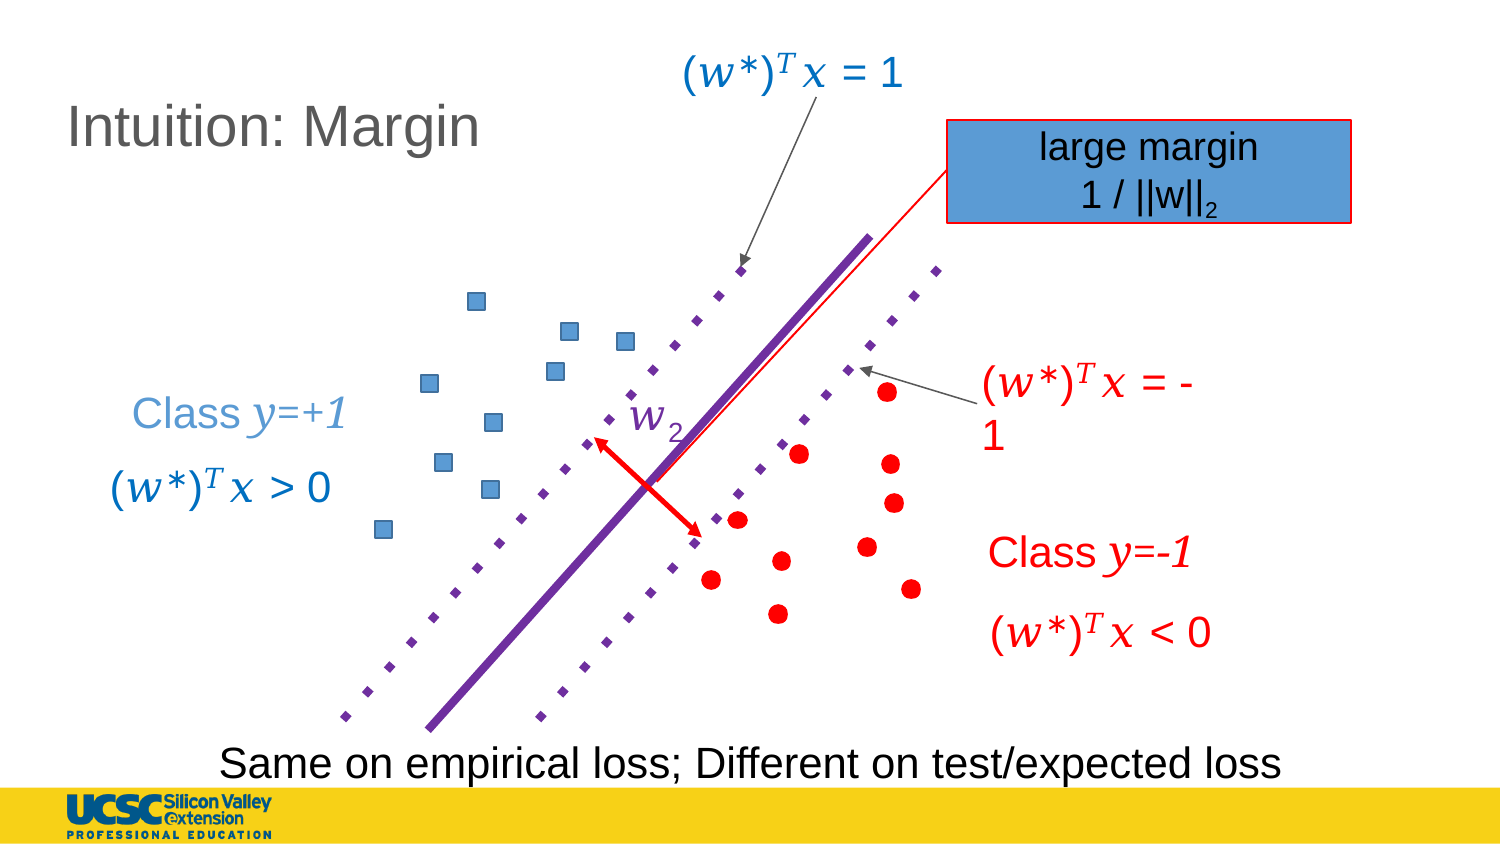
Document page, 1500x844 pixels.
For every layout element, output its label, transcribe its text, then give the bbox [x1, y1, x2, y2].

text_box (𝑤∗)𝑇𝑥 = -1 [977, 348, 1214, 460]
title Intuition: Margin [817, 72, 1449, 167]
text_box (𝑤∗)𝑇𝑥 = 1 [677, 38, 955, 97]
title Intuition: Margin [51, 72, 739, 167]
picture [60, 787, 277, 844]
text_box Class y=+1 [129, 383, 325, 438]
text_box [330, 168, 948, 734]
text_box (𝑤∗)𝑇𝑥 > 0 [105, 453, 325, 513]
text_box Class y=-1 [985, 522, 1235, 577]
text_box large margin 1 / ||w||2 [947, 120, 1351, 223]
text_box Same on empirical loss; Different on test/expected loss [172, 732, 1328, 787]
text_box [859, 367, 978, 378]
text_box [740, 97, 817, 268]
text_box (𝑤∗)𝑇𝑥 < 0 [985, 598, 1223, 658]
